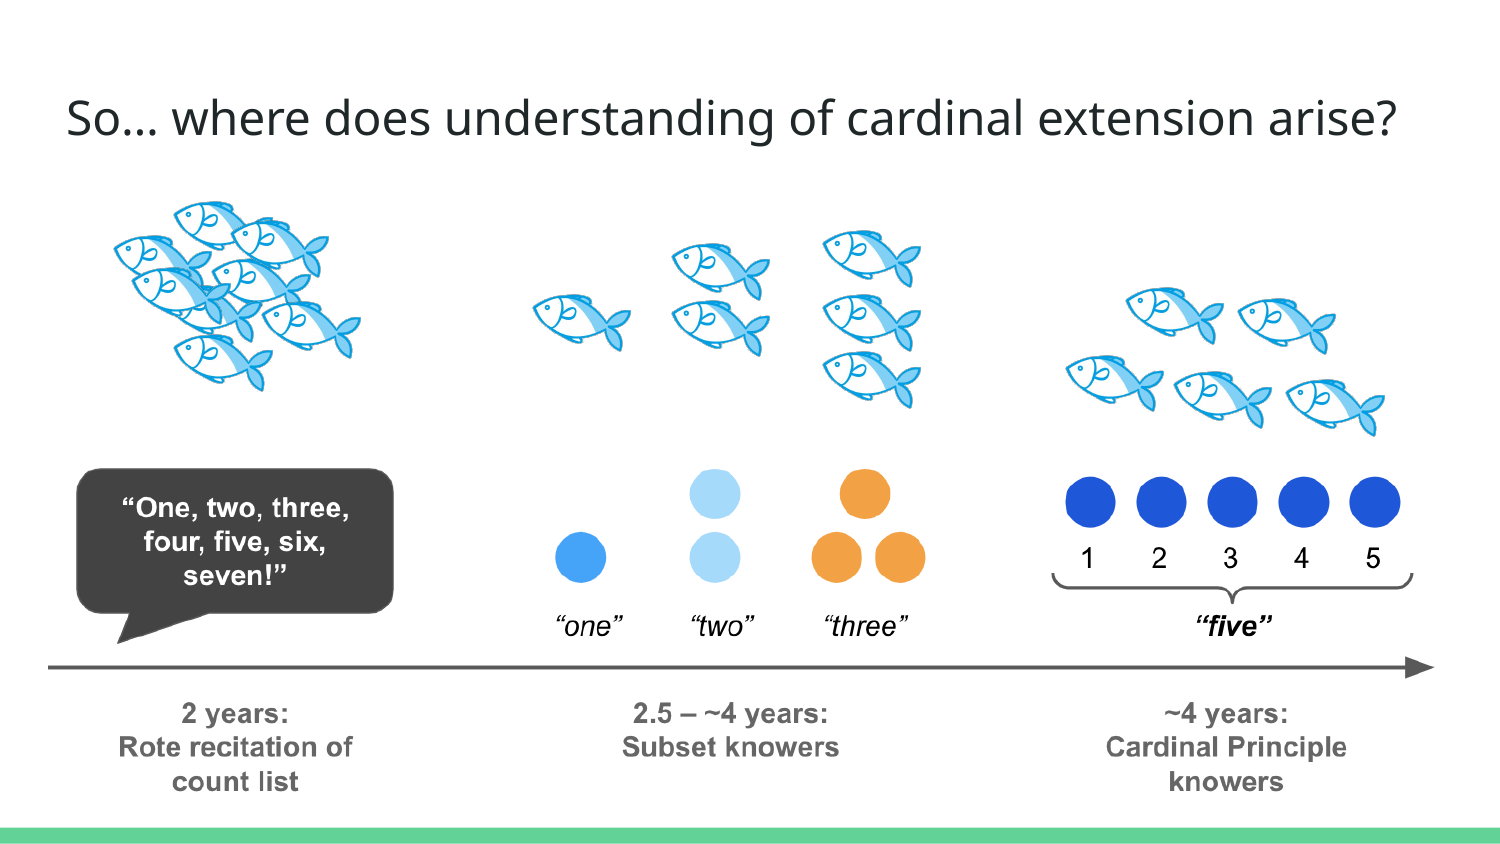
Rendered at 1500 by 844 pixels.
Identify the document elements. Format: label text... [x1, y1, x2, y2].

picture [1124, 287, 1211, 345]
picture [537, 299, 561, 326]
picture [1196, 376, 1268, 424]
picture [1209, 309, 1224, 345]
picture [1178, 376, 1202, 403]
picture [1088, 360, 1141, 396]
picture [854, 246, 864, 252]
picture [845, 299, 917, 347]
picture [845, 235, 917, 283]
picture [854, 310, 864, 316]
picture [821, 230, 908, 288]
picture [703, 316, 713, 322]
picture [531, 294, 618, 352]
picture [564, 310, 574, 316]
picture [845, 356, 917, 404]
picture [1173, 287, 1224, 313]
picture [676, 248, 700, 275]
picture [870, 230, 921, 256]
picture [1290, 384, 1314, 411]
title So… where does understanding of cardinal extension arise? [51, 72, 1449, 167]
picture [1064, 354, 1164, 413]
picture [854, 367, 864, 373]
picture [1148, 292, 1220, 340]
picture [1097, 371, 1107, 377]
picture [1361, 414, 1373, 432]
picture [1070, 360, 1094, 387]
picture [616, 316, 631, 352]
picture [827, 356, 851, 383]
picture [694, 305, 747, 341]
picture [870, 294, 921, 320]
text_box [113, 201, 361, 392]
picture [1237, 297, 1337, 356]
picture [1308, 384, 1381, 421]
picture [703, 259, 713, 265]
picture [1205, 387, 1215, 393]
picture [827, 299, 851, 326]
picture [906, 252, 921, 288]
picture [555, 299, 627, 347]
picture [1157, 303, 1167, 309]
picture [1142, 374, 1160, 385]
picture [746, 334, 758, 352]
picture [580, 294, 631, 320]
picture [676, 305, 700, 332]
picture [1130, 292, 1154, 319]
picture [25, 371, 1462, 818]
picture [748, 319, 766, 330]
picture [906, 373, 921, 409]
picture [821, 294, 921, 409]
picture [827, 235, 851, 262]
picture [1140, 389, 1152, 407]
picture [1221, 371, 1272, 397]
picture [670, 242, 770, 358]
picture [694, 248, 766, 296]
